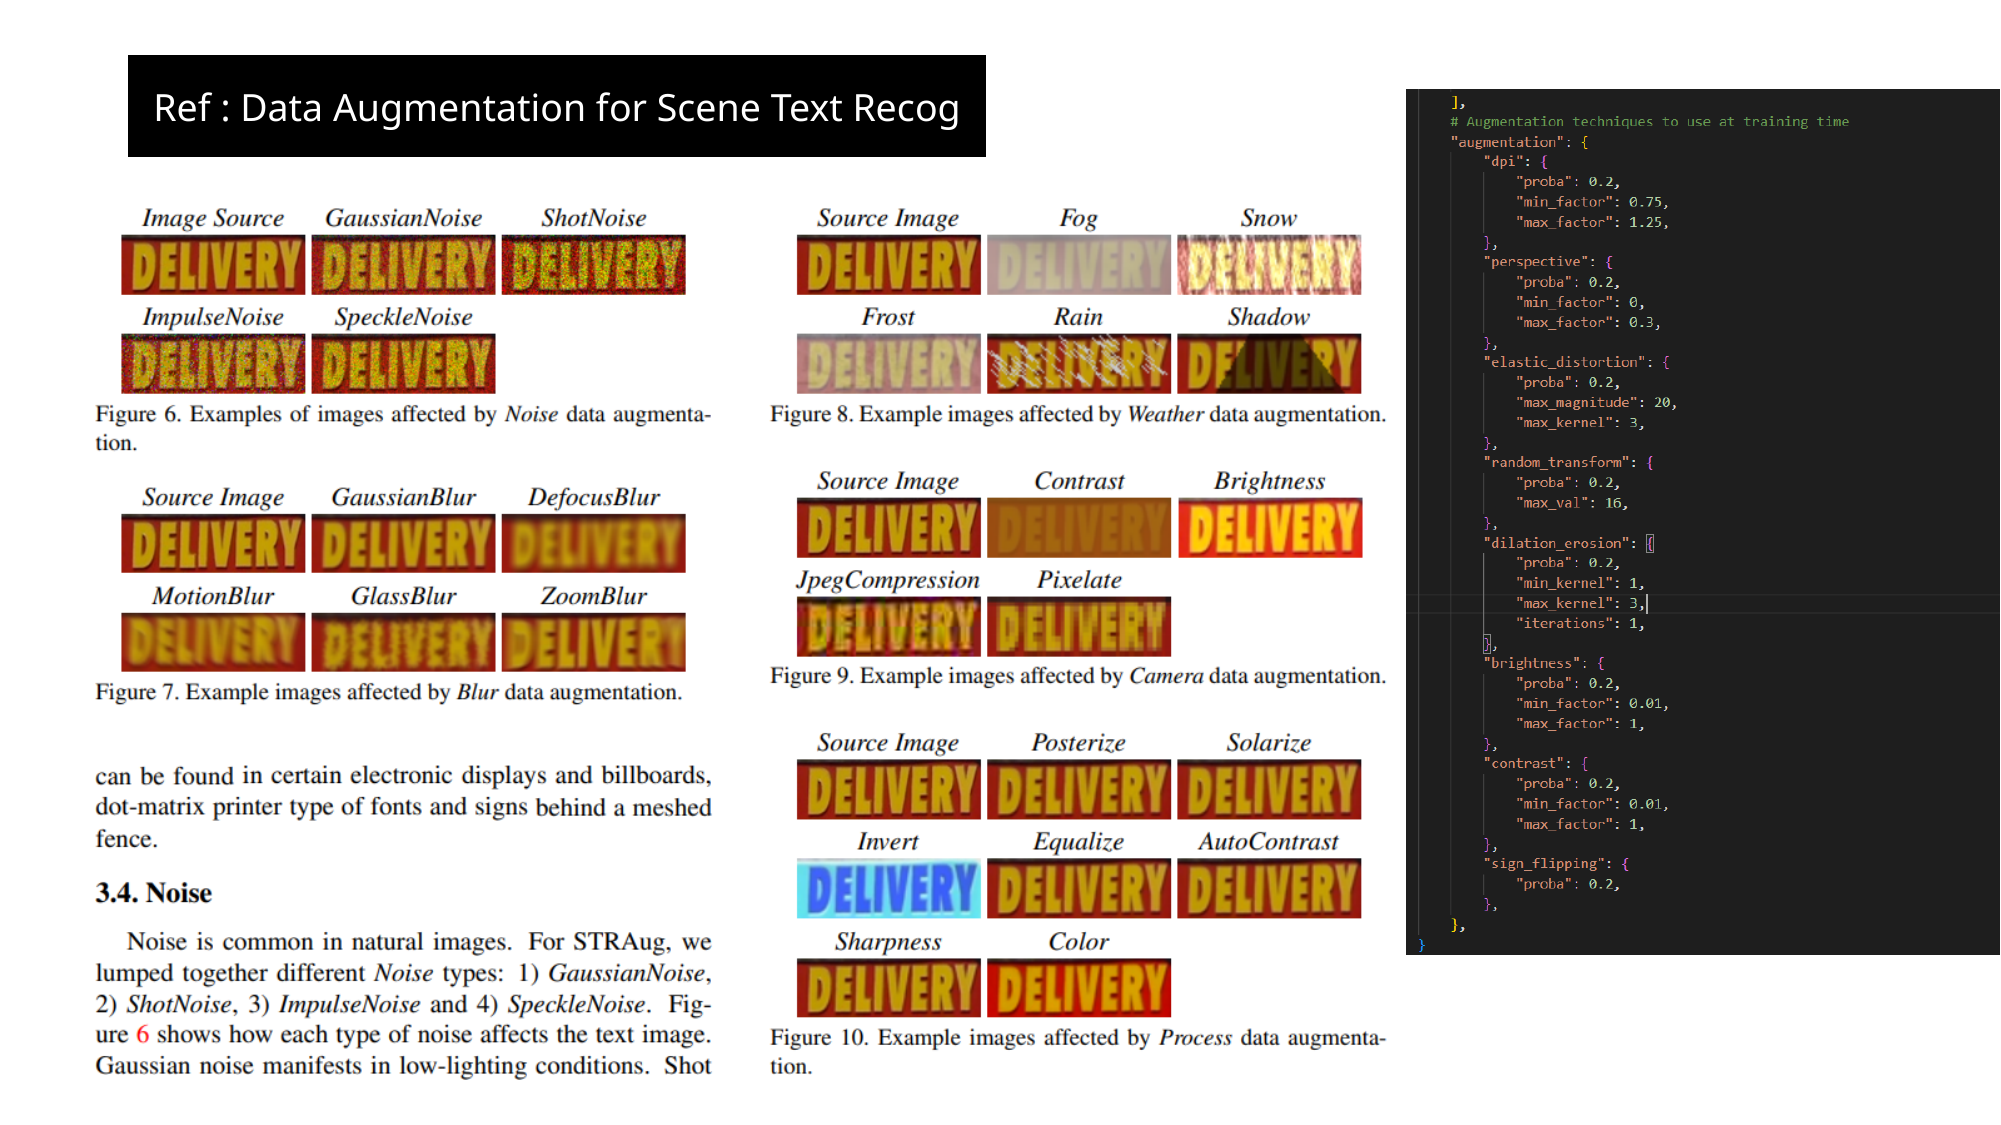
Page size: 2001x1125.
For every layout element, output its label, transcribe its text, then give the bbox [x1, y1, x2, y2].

picture [63, 89, 2000, 1080]
text_box Ref : Data Augmentation for Scene Text Recog [128, 55, 986, 156]
